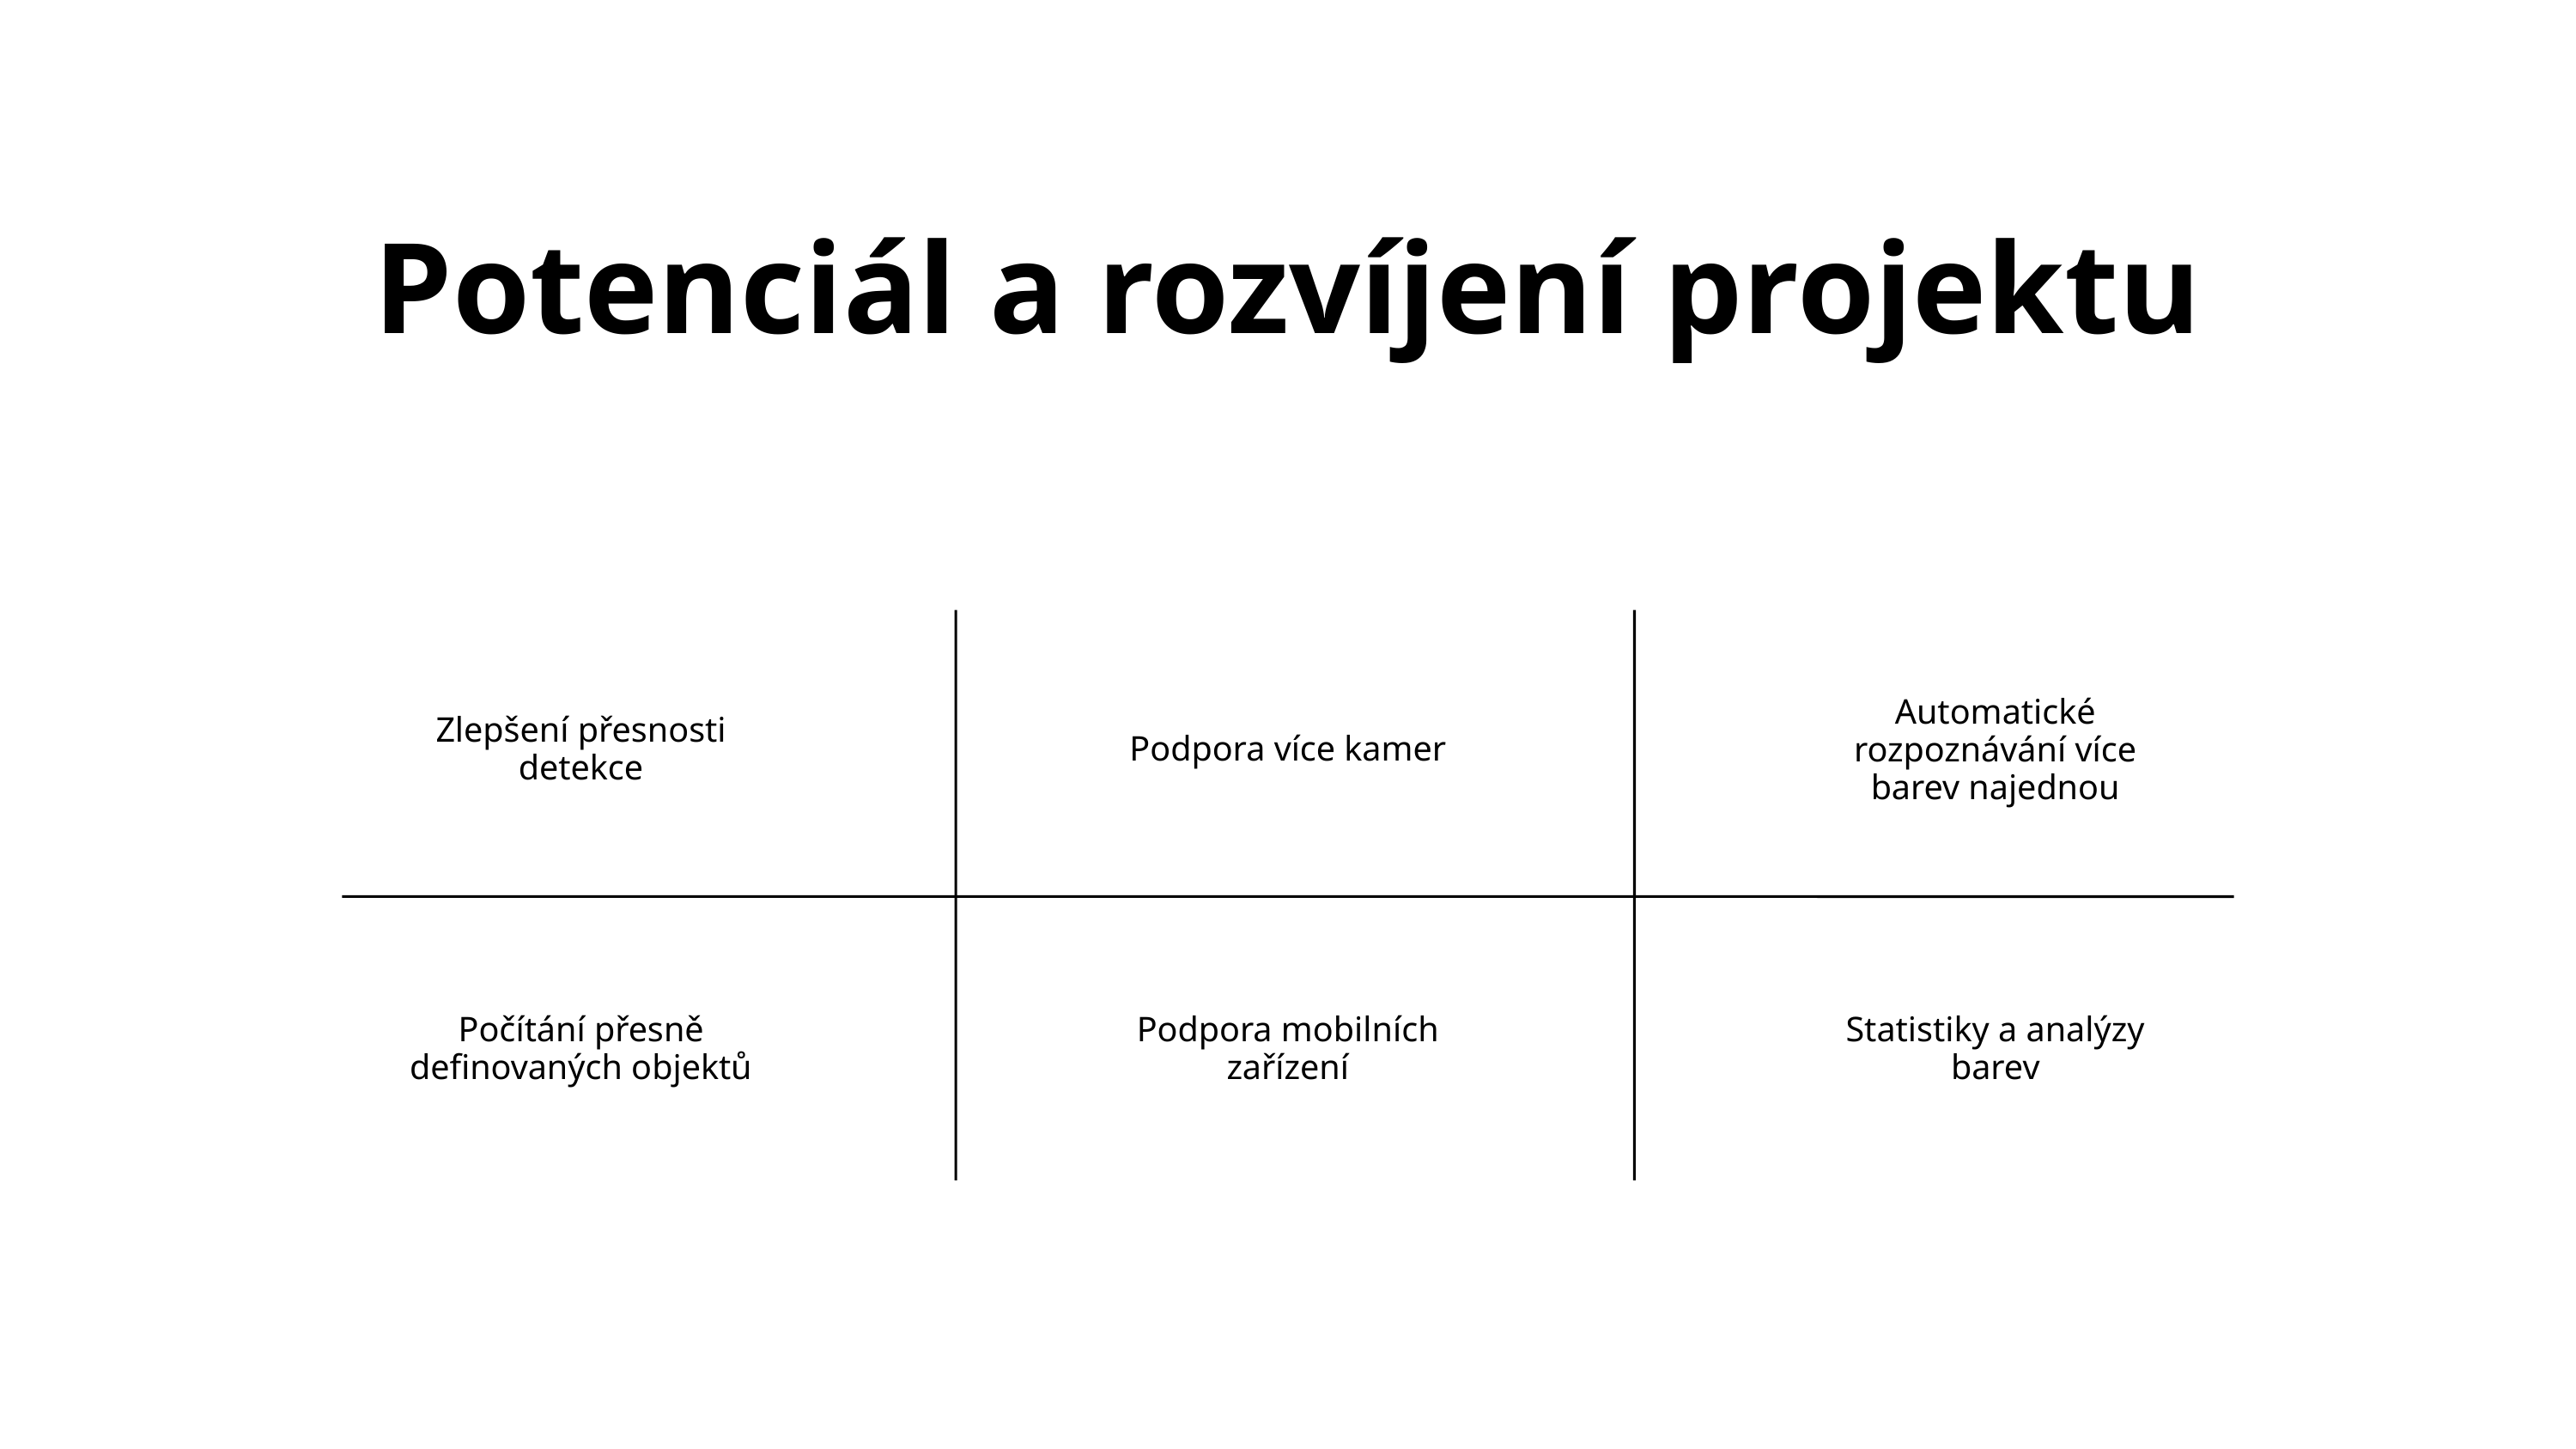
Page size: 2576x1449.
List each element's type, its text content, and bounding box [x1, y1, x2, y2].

text_box Automatické rozpoznávání více barev najednou [1807, 694, 2184, 806]
text_box Zlepšení přesnosti detekce [392, 712, 769, 787]
text_box Statistiky a analýzy barev [1807, 1010, 2184, 1086]
text_box Potenciál a rozvíjení projektu [144, 246, 2432, 359]
text_box Podpora mobilních zařízení [1099, 1010, 1476, 1086]
text_box Počítání přesně definovaných objektů [392, 1010, 769, 1086]
text_box Podpora více kamer [1099, 730, 1476, 767]
